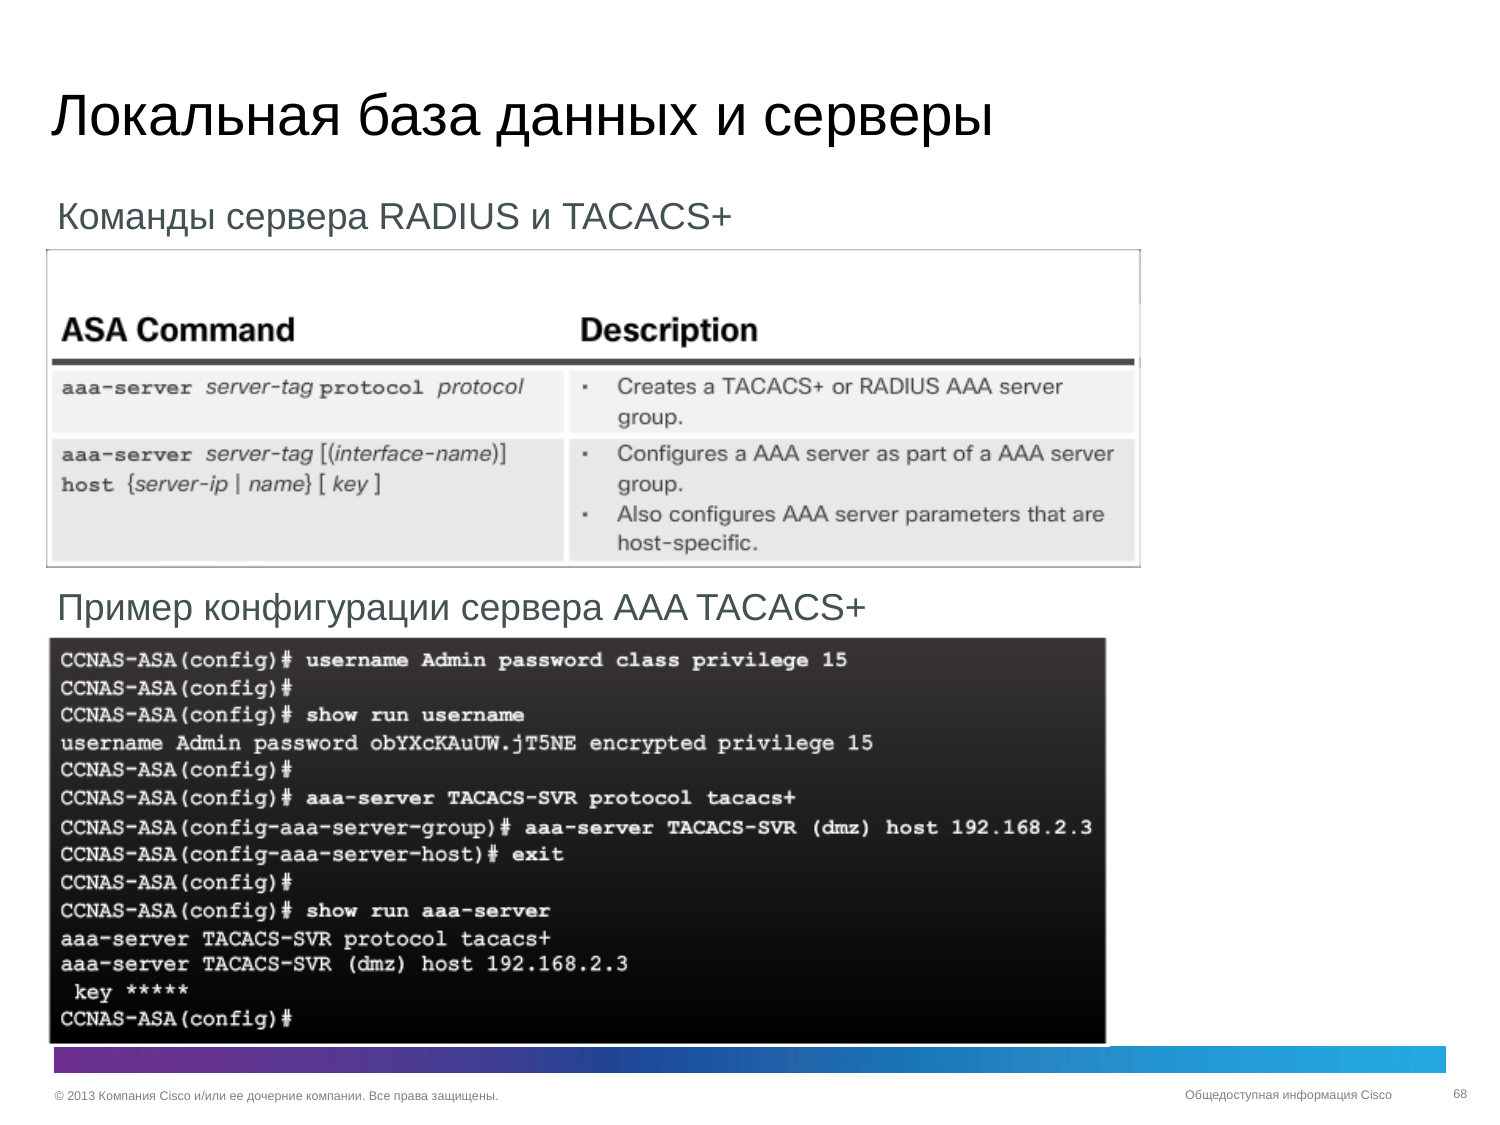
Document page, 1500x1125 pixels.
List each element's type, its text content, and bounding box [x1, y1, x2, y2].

picture [45, 249, 1142, 568]
picture [45, 635, 1446, 1073]
text_box Команды сервера RADIUS и TACACS+ [42, 188, 1104, 251]
text_box Пример конфигурации сервера AAA TACACS+ [42, 579, 1104, 637]
title Локальная база данных и серверы [37, 17, 1447, 155]
